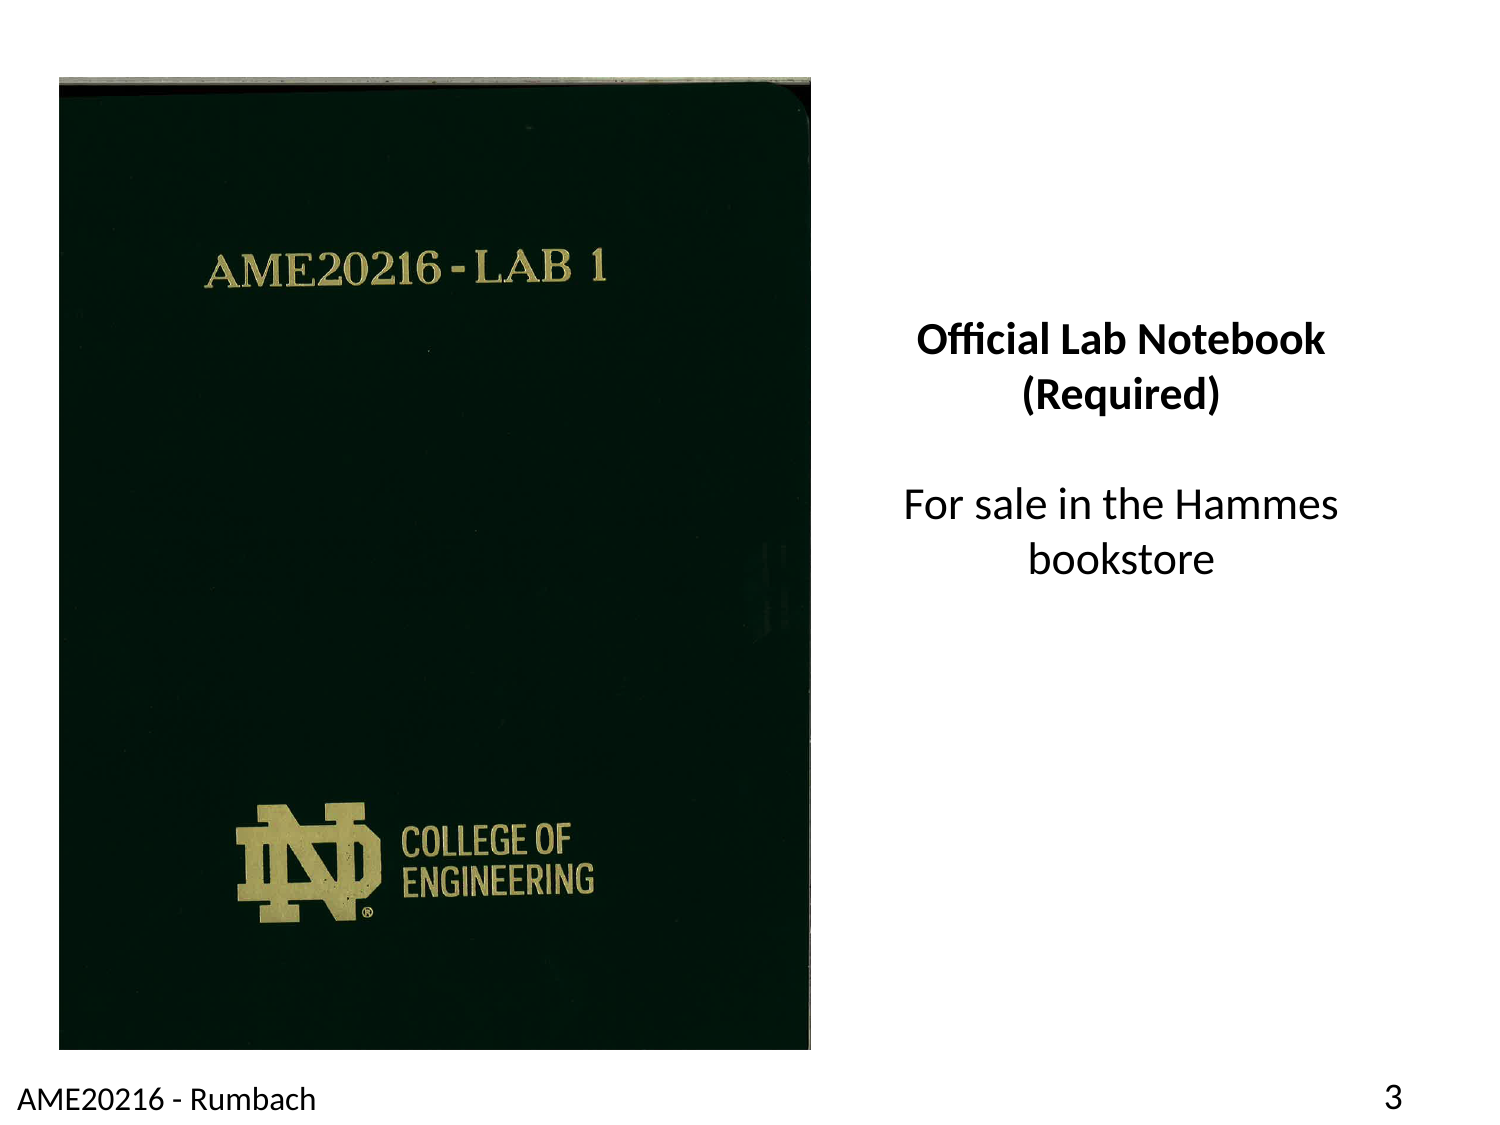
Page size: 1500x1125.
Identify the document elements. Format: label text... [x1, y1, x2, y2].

picture [59, 77, 811, 1050]
text_box Official Lab Notebook (Required) For sale in the Hammes bookstore [815, 300, 1433, 591]
